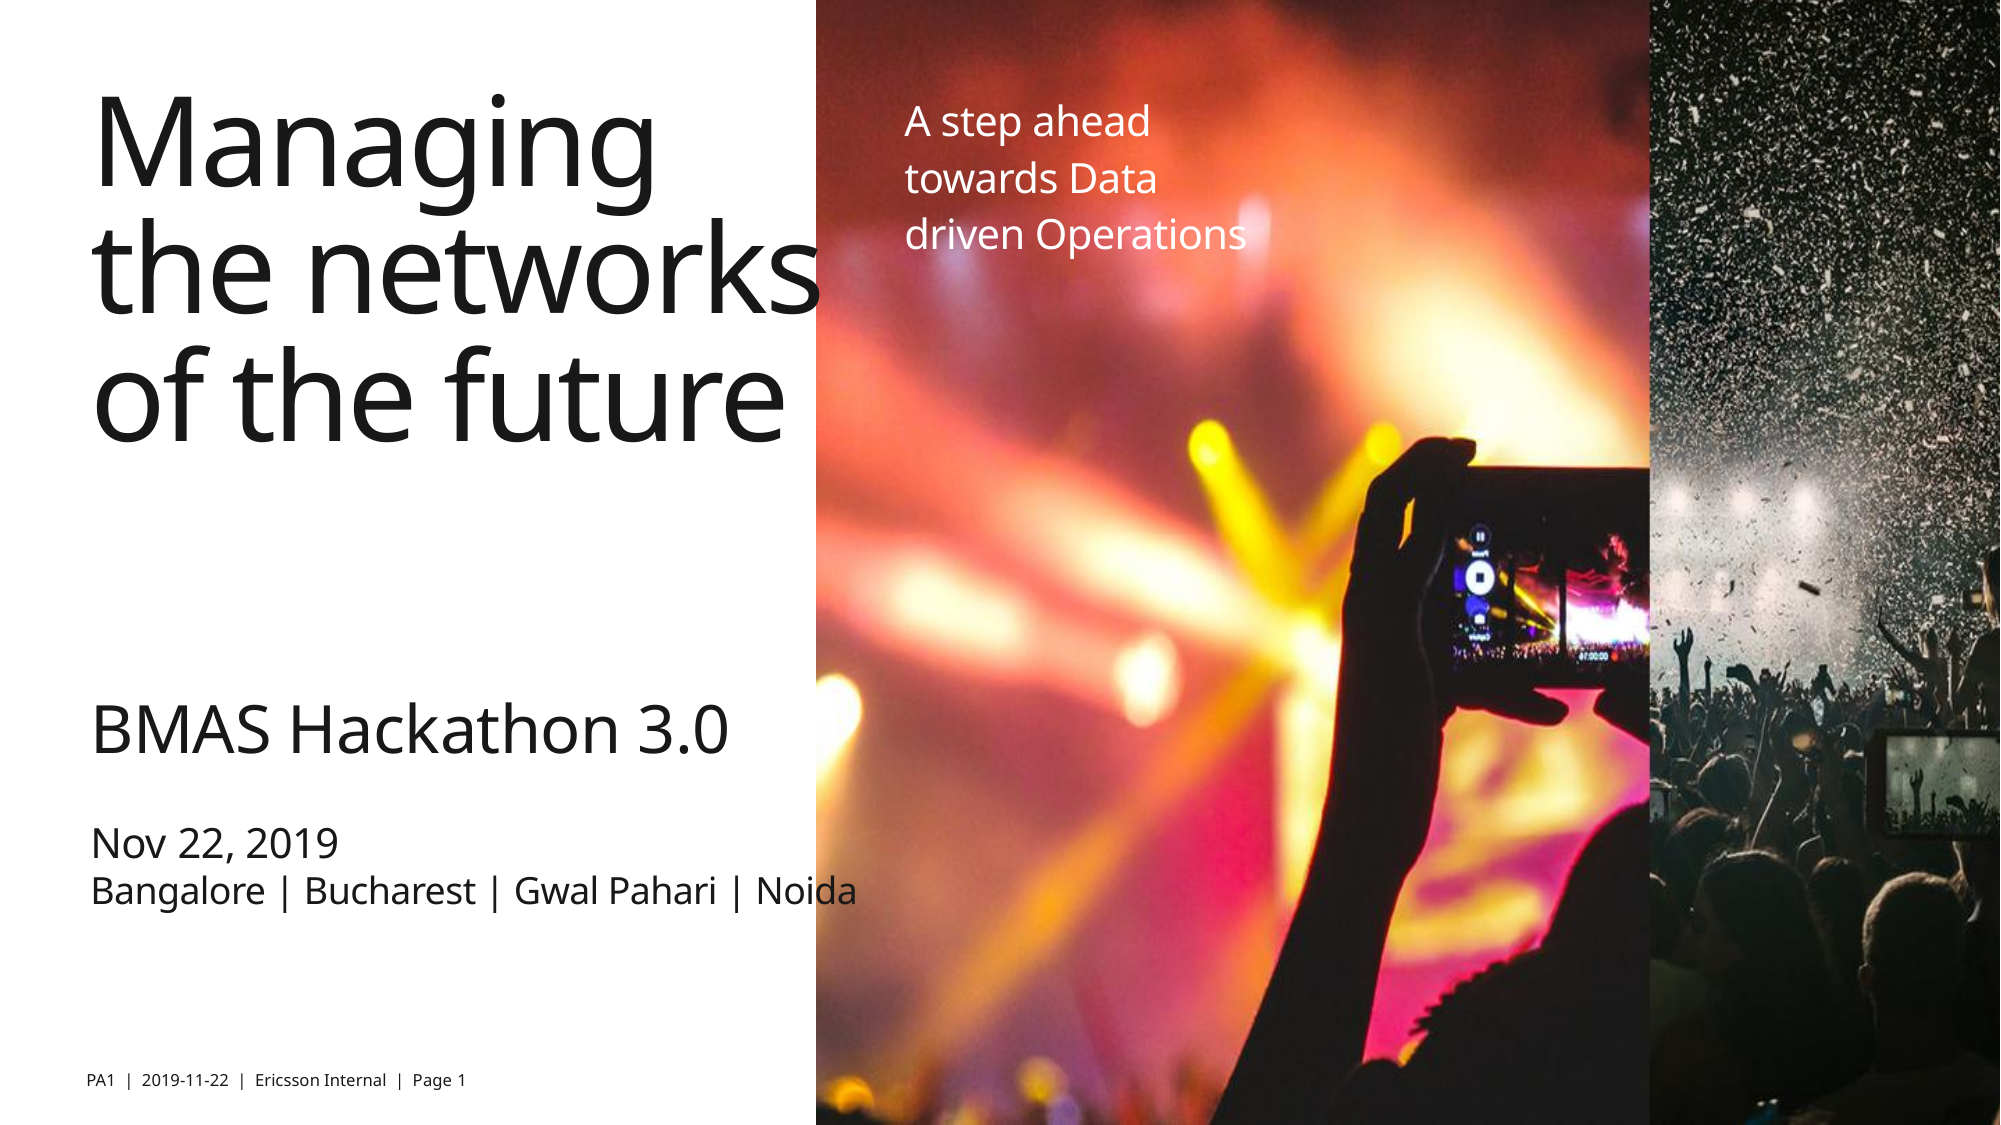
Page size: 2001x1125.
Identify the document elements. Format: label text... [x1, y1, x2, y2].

picture [815, 0, 2000, 1125]
title Managing the networks of the future [78, 77, 810, 646]
subtitle BMAS Hackathon 3.0 Nov 22, 2019 Bangalore | Bucharest | Gwal Pahari | Noida [78, 680, 810, 1024]
